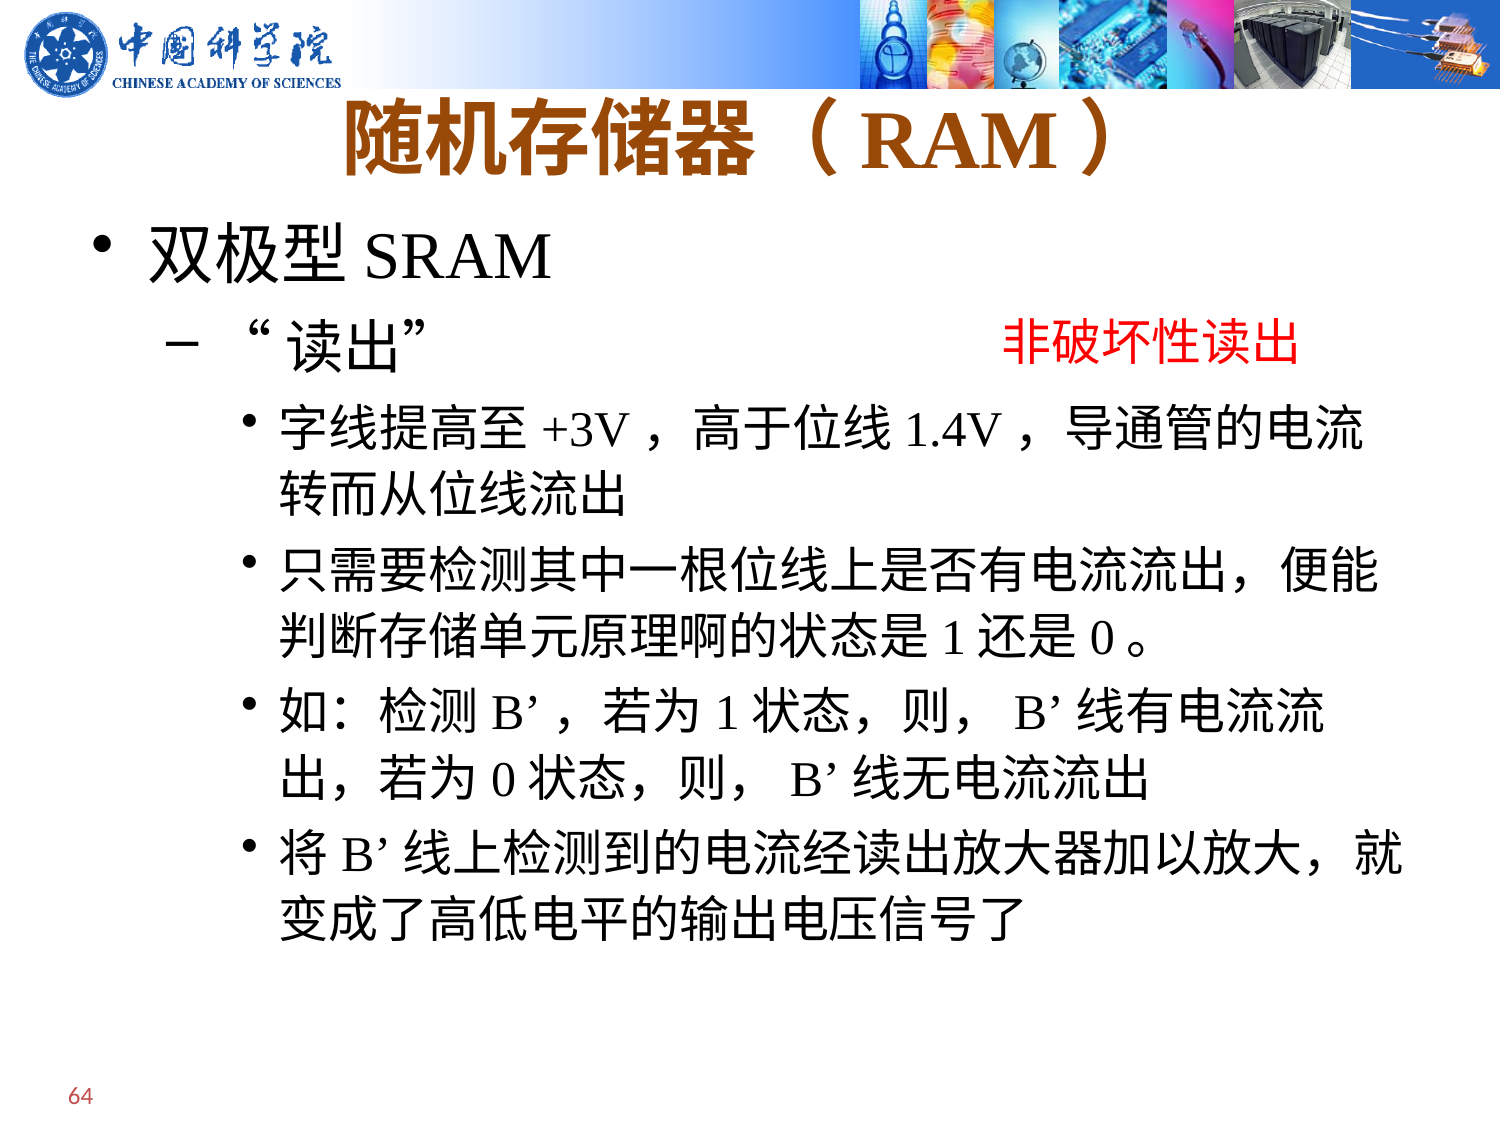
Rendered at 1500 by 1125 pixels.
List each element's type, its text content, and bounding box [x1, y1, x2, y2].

text_box 非破坏性读出 [927, 302, 1376, 378]
picture [860, 0, 1500, 89]
title 随机存储器（RAM） [76, 78, 1427, 209]
picture [23, 10, 349, 102]
